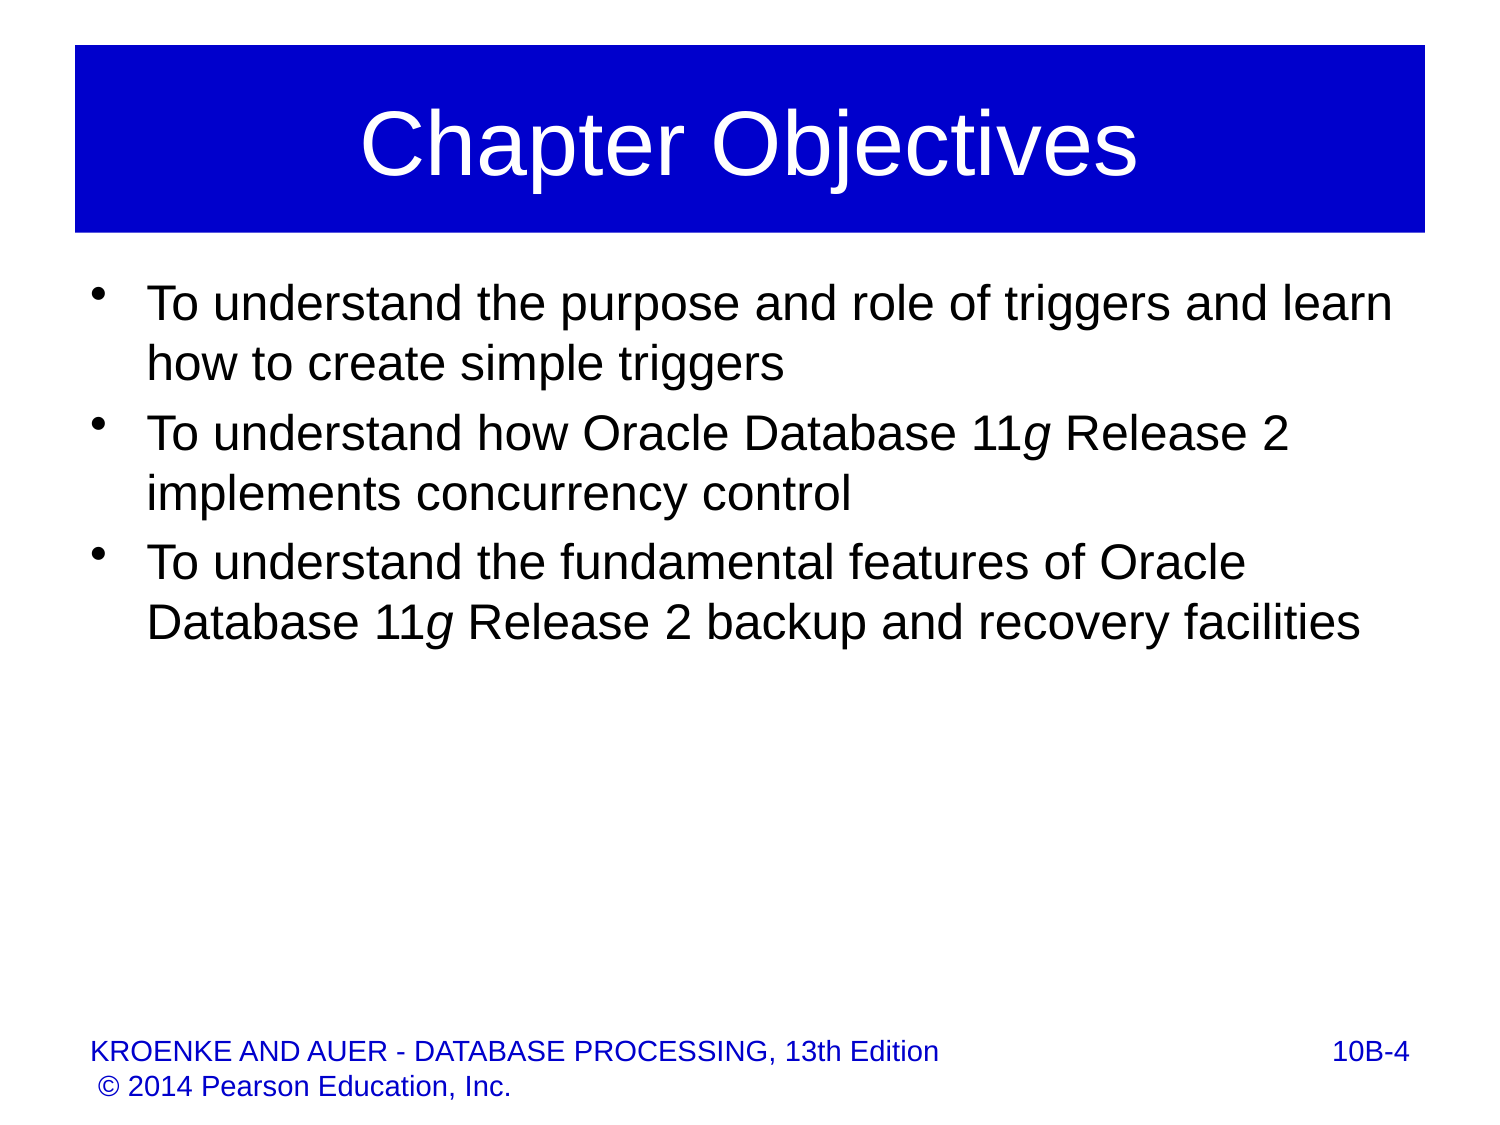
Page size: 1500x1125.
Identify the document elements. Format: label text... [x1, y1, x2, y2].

title Chapter Objectives [75, 45, 1425, 233]
list To understand the purpose and role of triggers and learn how to create simple triggers To understand how Oracle Database 11g Release 2 implements concurrency control To understand the fundamental features of Oracle Database 11g Release 2 backup and recovery facilities [75, 262, 1425, 1005]
footer KROENKE AND AUER - DATABASE PROCESSING, 13th Edition © 2014 Pearson Education, Inc. [74, 1024, 963, 1104]
slide_number 10B-4 [1074, 1024, 1426, 1103]
